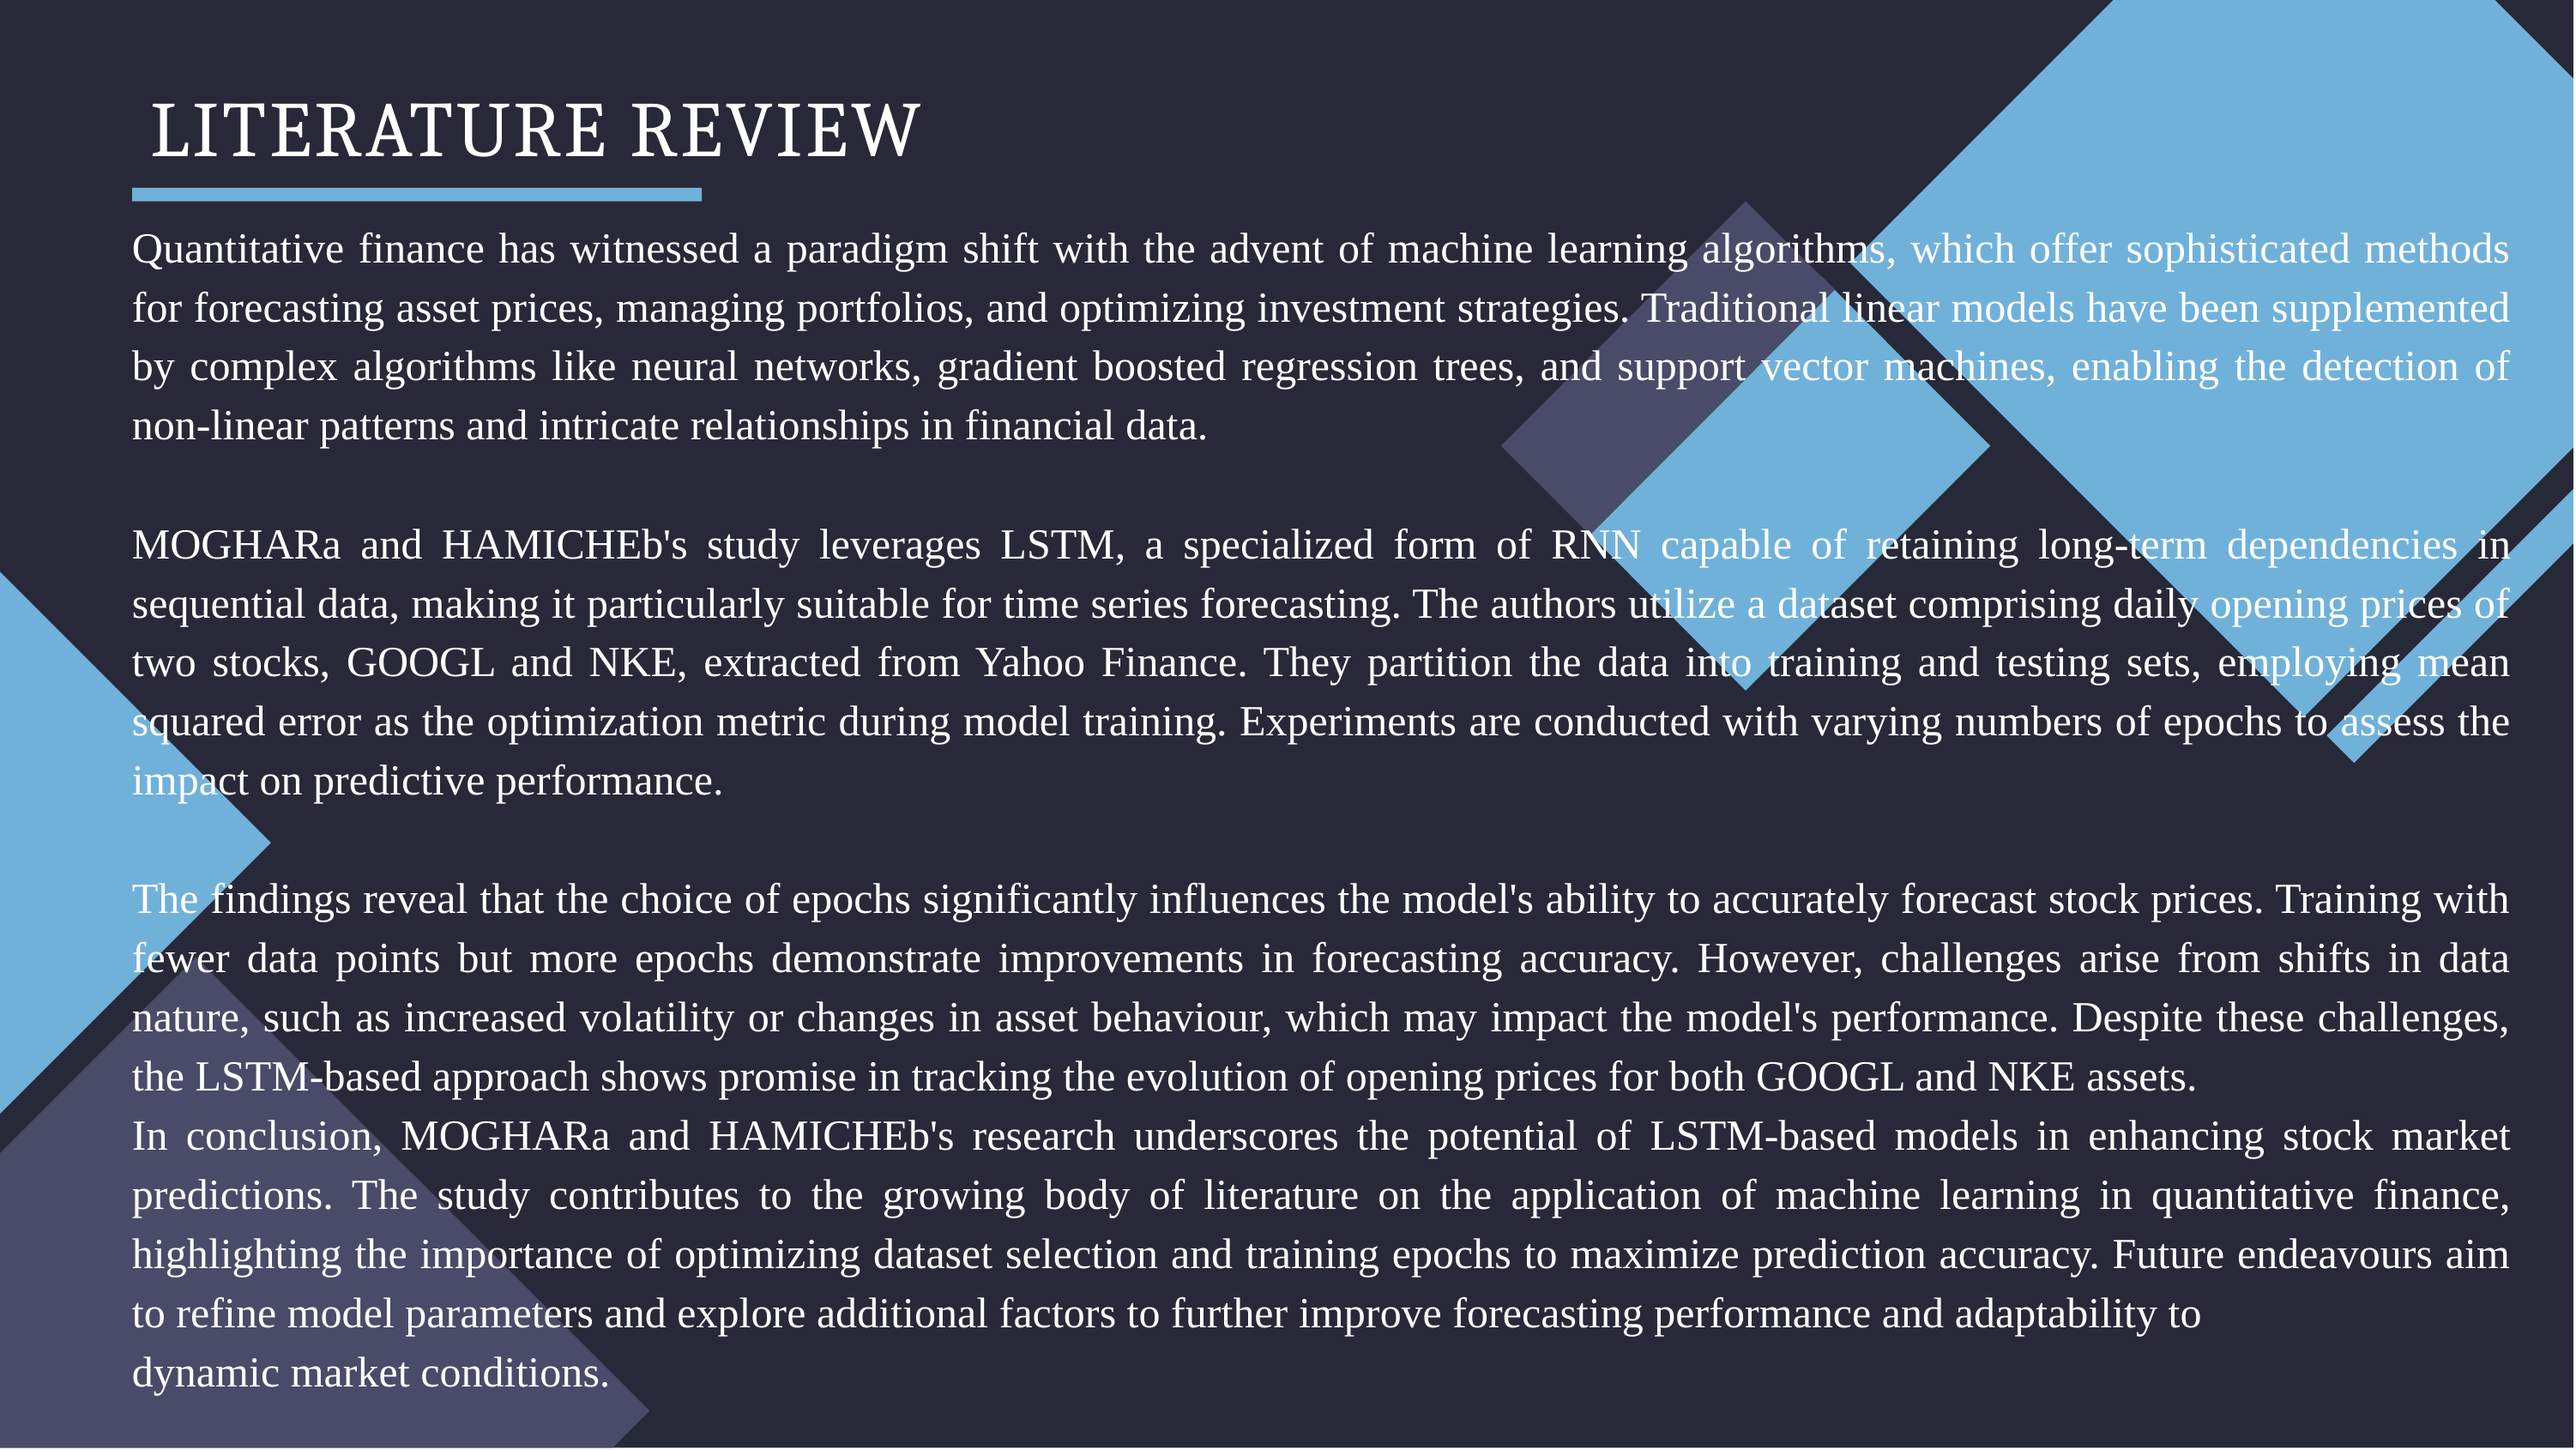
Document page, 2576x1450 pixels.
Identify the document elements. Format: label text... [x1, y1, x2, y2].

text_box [0, 571, 650, 1448]
text_box [132, 187, 703, 202]
text_box Quantitative finance has witnessed a paradigm shift with the advent of machine learning algorithms, which offer sophisticated methods for forecasting asset prices, managing portfolios, and optimizing investment strategies. Traditional linear models have been supplemented by complex algorithms like neural networks, gradient boosted regression trees, and support vector machines, enabling the detection of non-linear patterns and intricate relationships in financial data. MOGHARa and HAMICHEb's study leverages LSTM, a specialized form of RNN capable of retaining long-term dependencies in sequential data, making it particularly suitable for time series forecasting. The authors utilize a dataset comprising daily opening prices of two stocks, GOOGL and NKE, extracted from Yahoo Finance. They partition the data into training and testing sets, employing mean squared error as the optimization metric during model training. Experiments are conducted with varying numbers of epochs to assess the impact on predictive performance. The findings reveal that the choice of epochs significantly influences the model's ability to accurately forecast stock prices. Training with fewer data points but more epochs demonstrate improvements in forecasting accuracy. However, challenges arise from shifts in data nature, such as increased volatility or changes in asset behaviour, which may impact the model's performance. Despite these challenges, the LSTM-based approach shows promise in tracking the evolution of opening prices for both GOOGL and NKE assets. In conclusion, MOGHARa and HAMICHEb's research underscores the potential of LSTM-based models in enhancing stock market predictions. The study contributes to the growing body of literature on the application of machine learning in quantitative finance, highlighting the importance of optimizing dataset selection and training epochs to maximize prediction accuracy. Future endeavours aim to refine model parameters and explore additional factors to further improve forecasting performance and adaptability to dynamic market conditions. [131, 209, 2513, 1396]
title LITERATURE REVIEW [0, 83, 924, 329]
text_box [1500, 0, 2574, 764]
